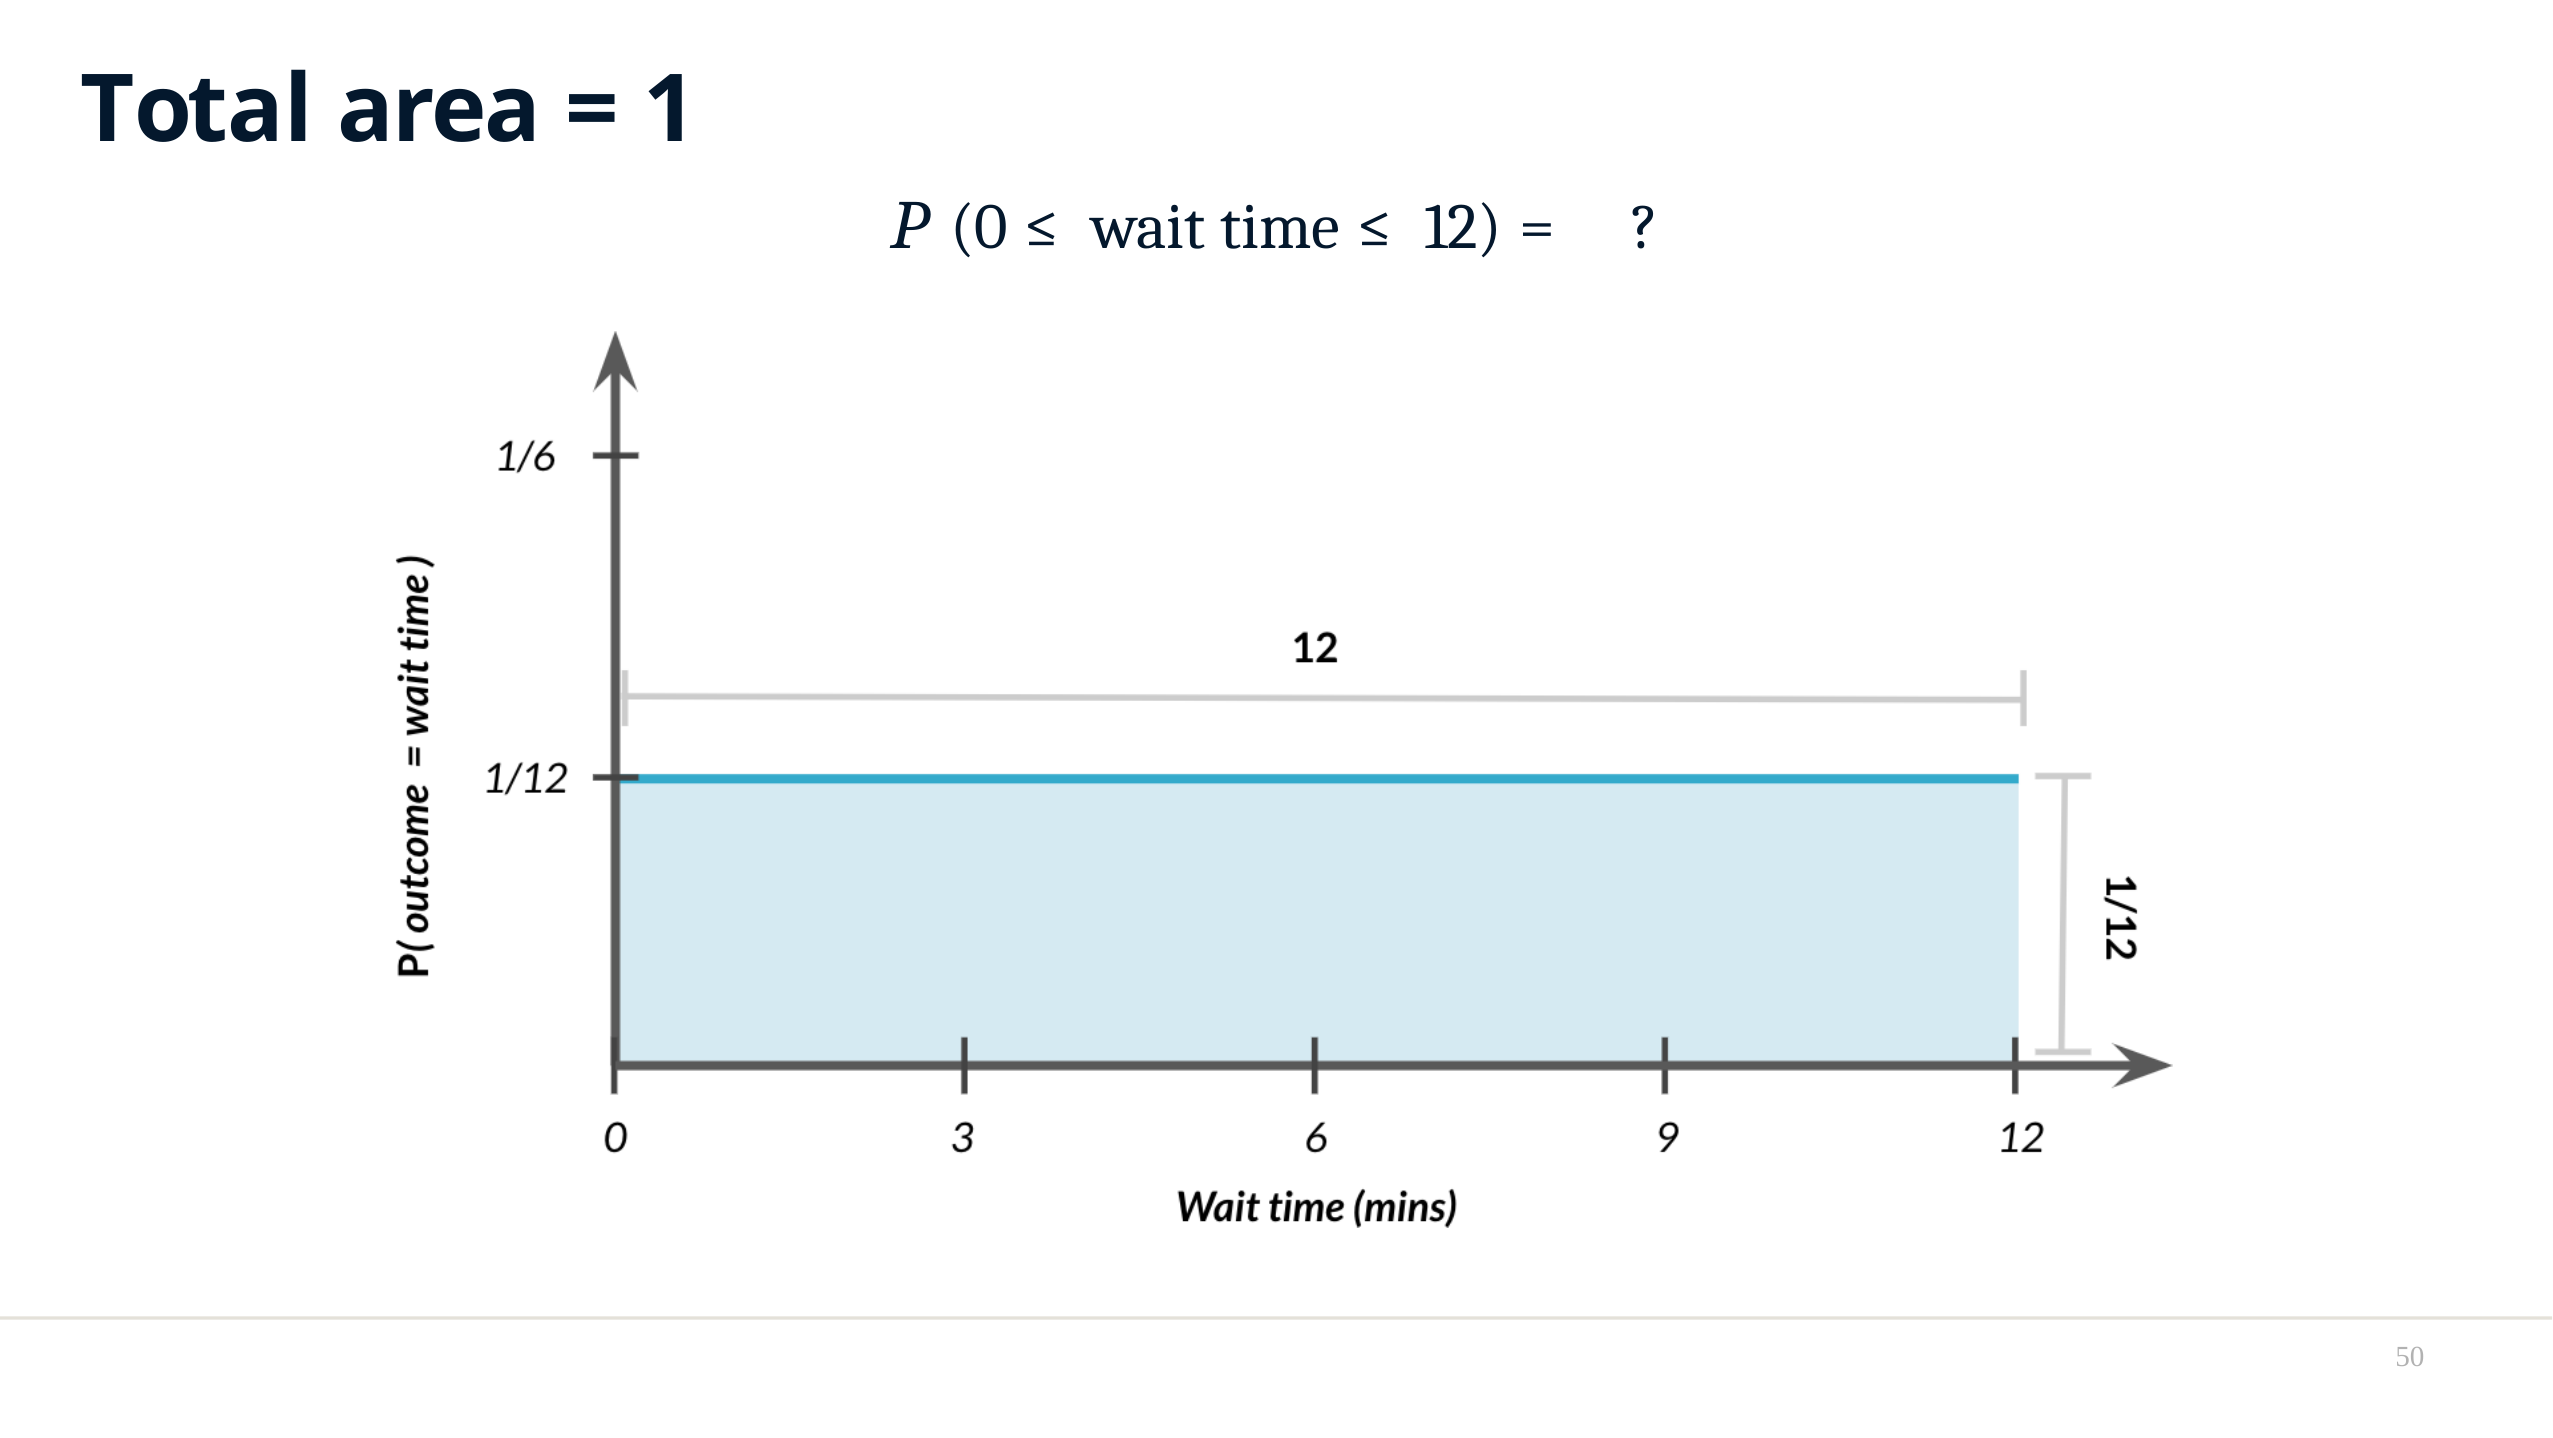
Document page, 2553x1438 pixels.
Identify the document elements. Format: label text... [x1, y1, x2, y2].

title Total area = 1 [78, 44, 1027, 288]
slide_number 50 [1837, 1336, 2425, 1409]
picture [395, 330, 2173, 1228]
text_box P (0 ≤ wait time ≤ 12) = ? [889, 181, 1663, 262]
